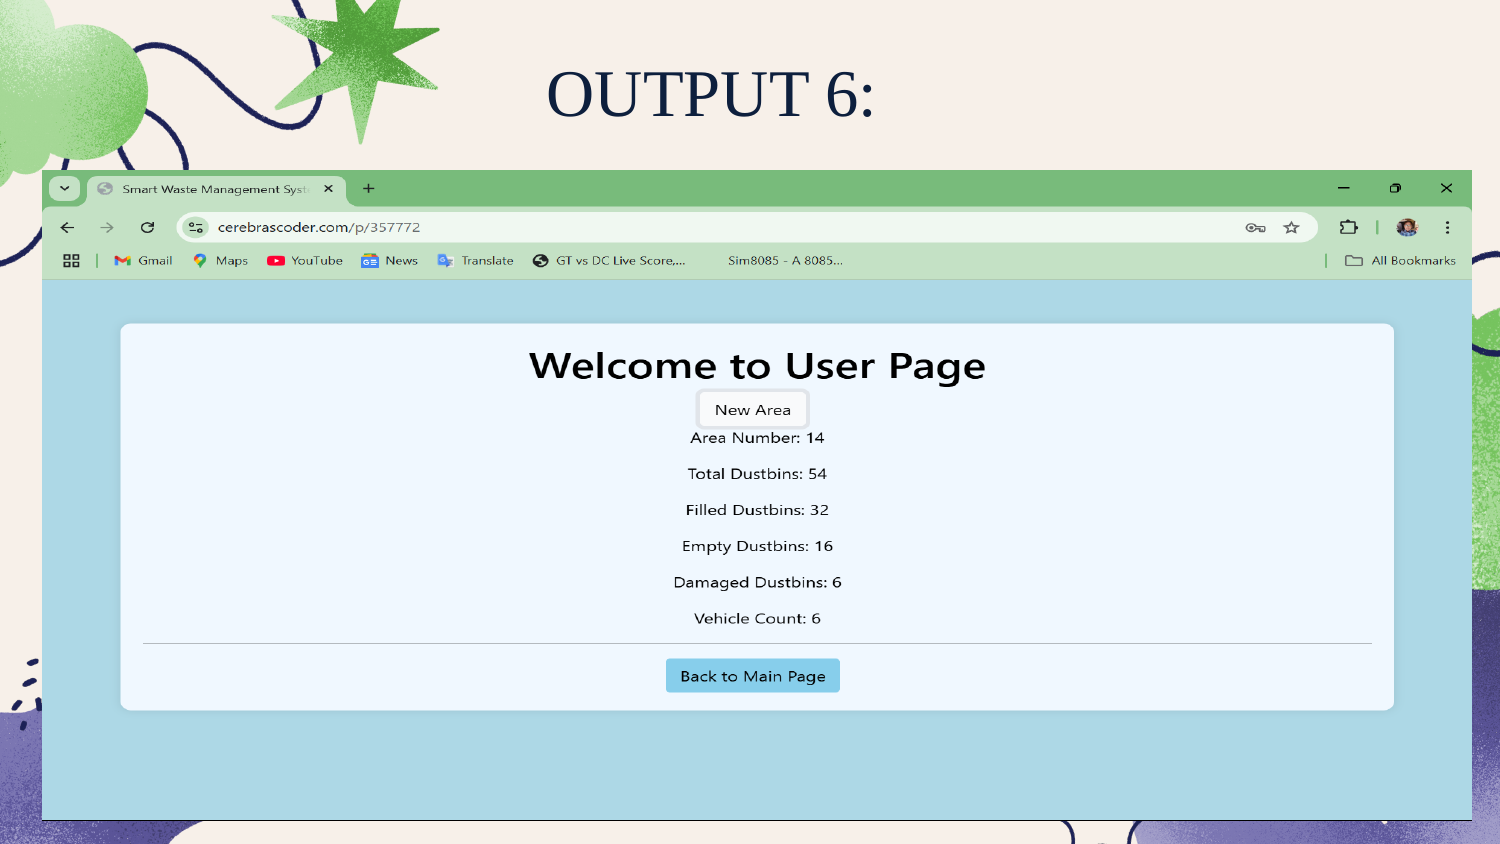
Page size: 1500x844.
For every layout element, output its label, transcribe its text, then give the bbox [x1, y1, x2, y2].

title OUTPUT 6: [546, 23, 903, 166]
picture [0, 0, 1500, 844]
